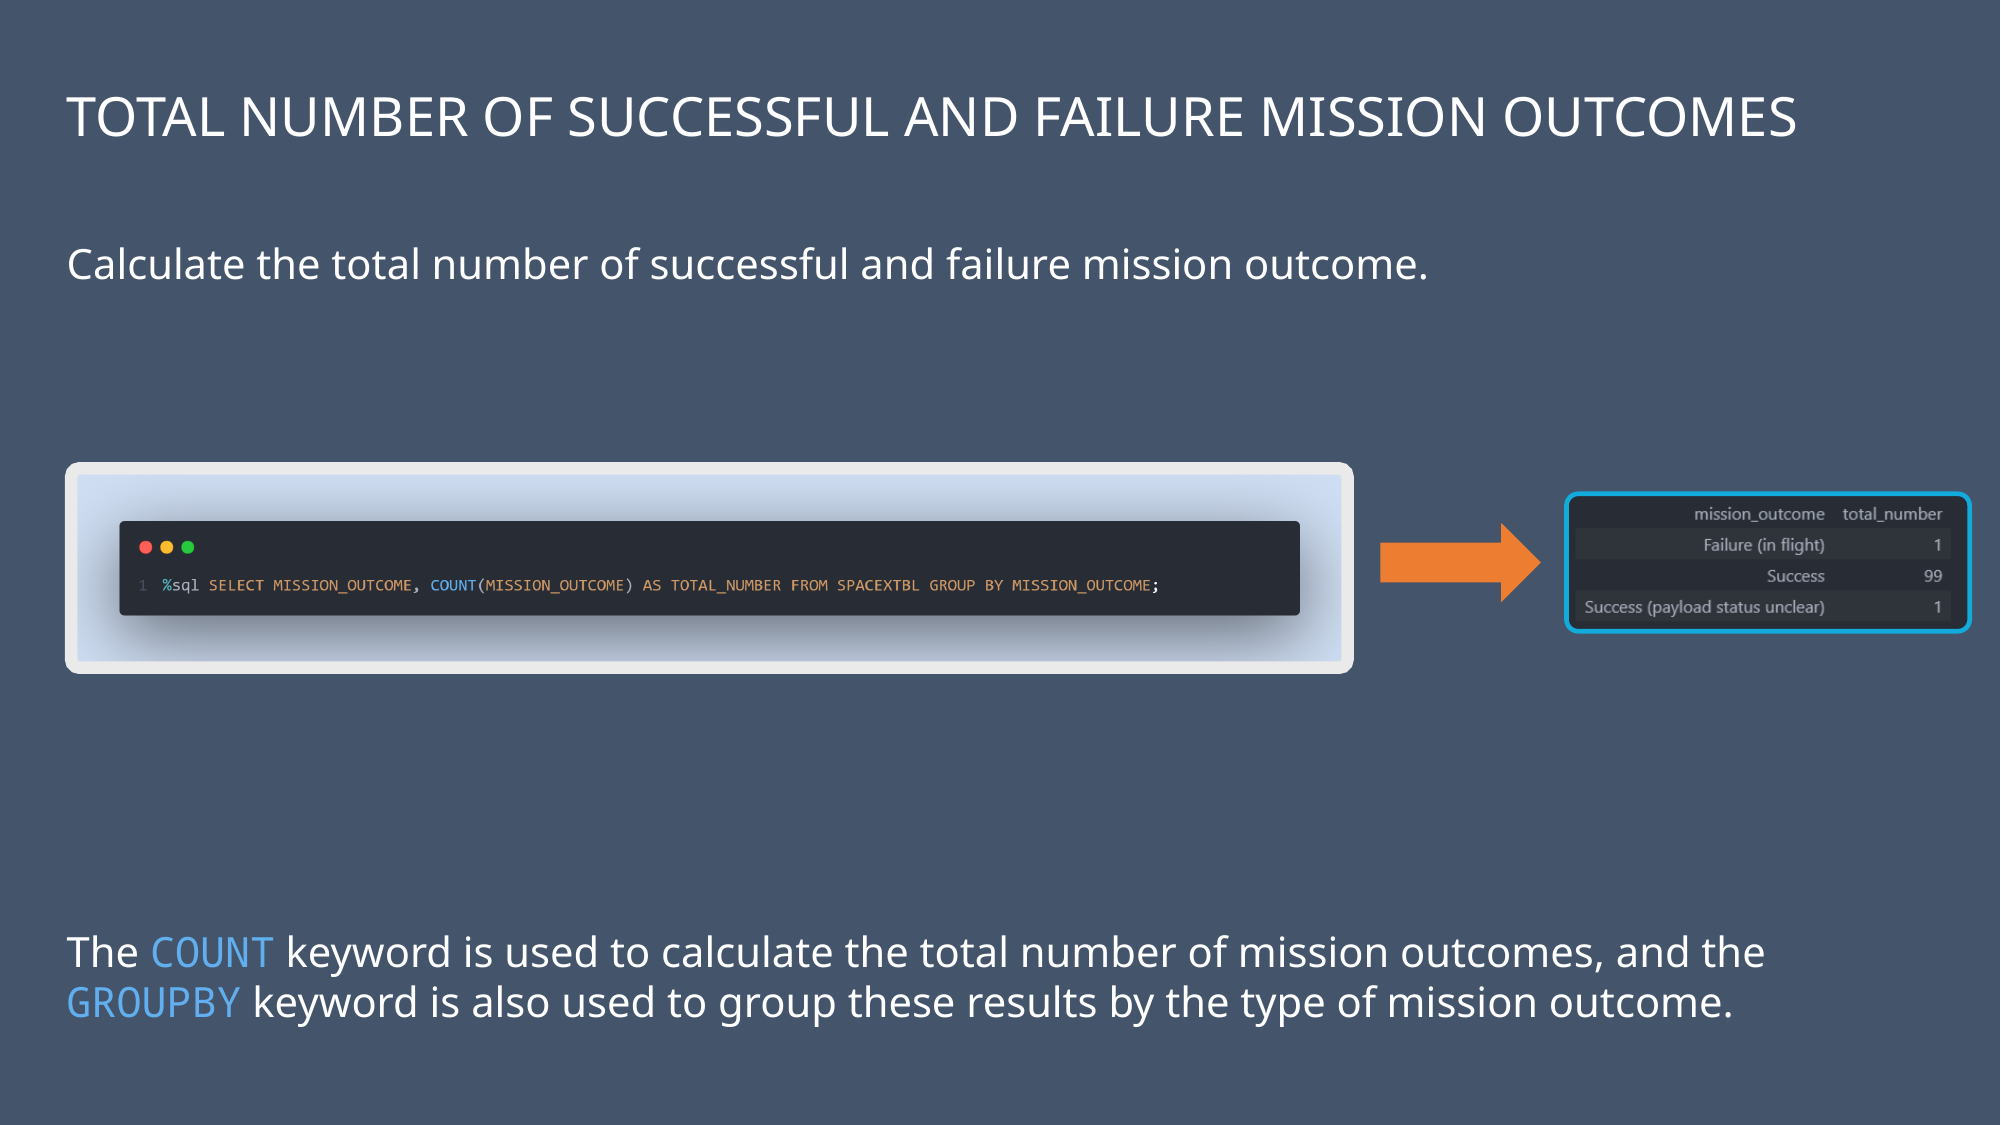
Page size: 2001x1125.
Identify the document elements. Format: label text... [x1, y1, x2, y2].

text_box [1379, 520, 1543, 605]
text_box [1566, 493, 1970, 632]
text_box Calculate the total number of successful and failure mission outcome. The COUNT keyword is used to calculate the total number of mission outcomes, and the GROUPBY keyword is also used to group these results by the type of mission outcome. [66, 237, 1938, 1050]
text_box [71, 468, 1348, 668]
text_box Total Number of Successful and Failure Mission Outcomes [66, 30, 1863, 149]
